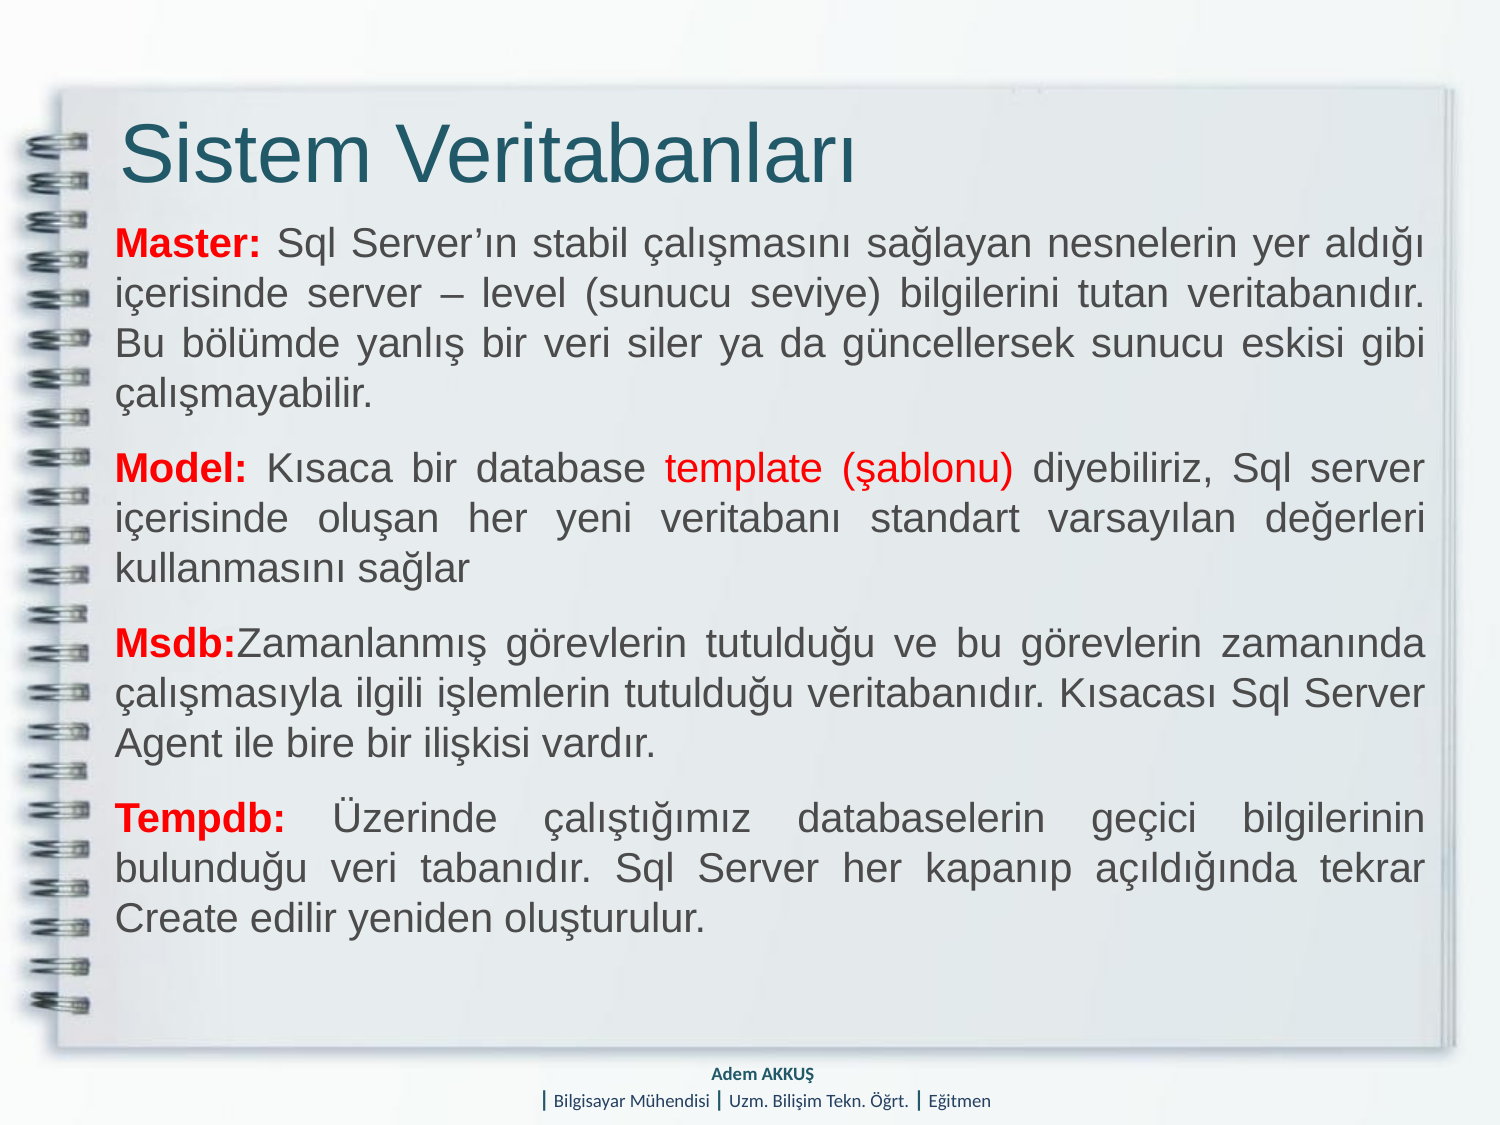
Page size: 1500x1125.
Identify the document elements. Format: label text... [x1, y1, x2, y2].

title Sistem Veritabanları [117, 97, 1334, 197]
text_box Master: Sql Server’ın stabil çalışmasını sağlayan nesnelerin yer aldığı içerisinde server – level (sunucu seviye) bilgilerini tutan veritabanıdır. Bu bölümde yanlış bir veri siler ya da güncellersek sunucu eskisi gibi çalışmayabilir. Model: Kısaca bir database template (şablonu) diyebiliriz, Sql server içerisinde oluşan her yeni veritabanı standart varsayılan değerleri kullanmasını sağlar Msdb:Zamanlanmış görevlerin tutulduğu ve bu görevlerin zamanında çalışmasıyla ilgili işlemlerin tutulduğu veritabanıdır. Kısacası Sql Server Agent ile bire bir ilişkisi vardır. Tempdb: Üzerinde çalıştığımız databaselerin geçici bilgilerinin bulunduğu veri tabanıdır. Sql Server her kapanıp açıldığında tekrar Create edilir yeniden oluşturulur. [112, 197, 1425, 941]
picture [0, 0, 1500, 1125]
footer Adem AKKUŞ | Bilgisayar Mühendisi | Uzm. Bilişim Tekn. Öğrt. | Eğitmen [450, 1061, 1080, 1110]
